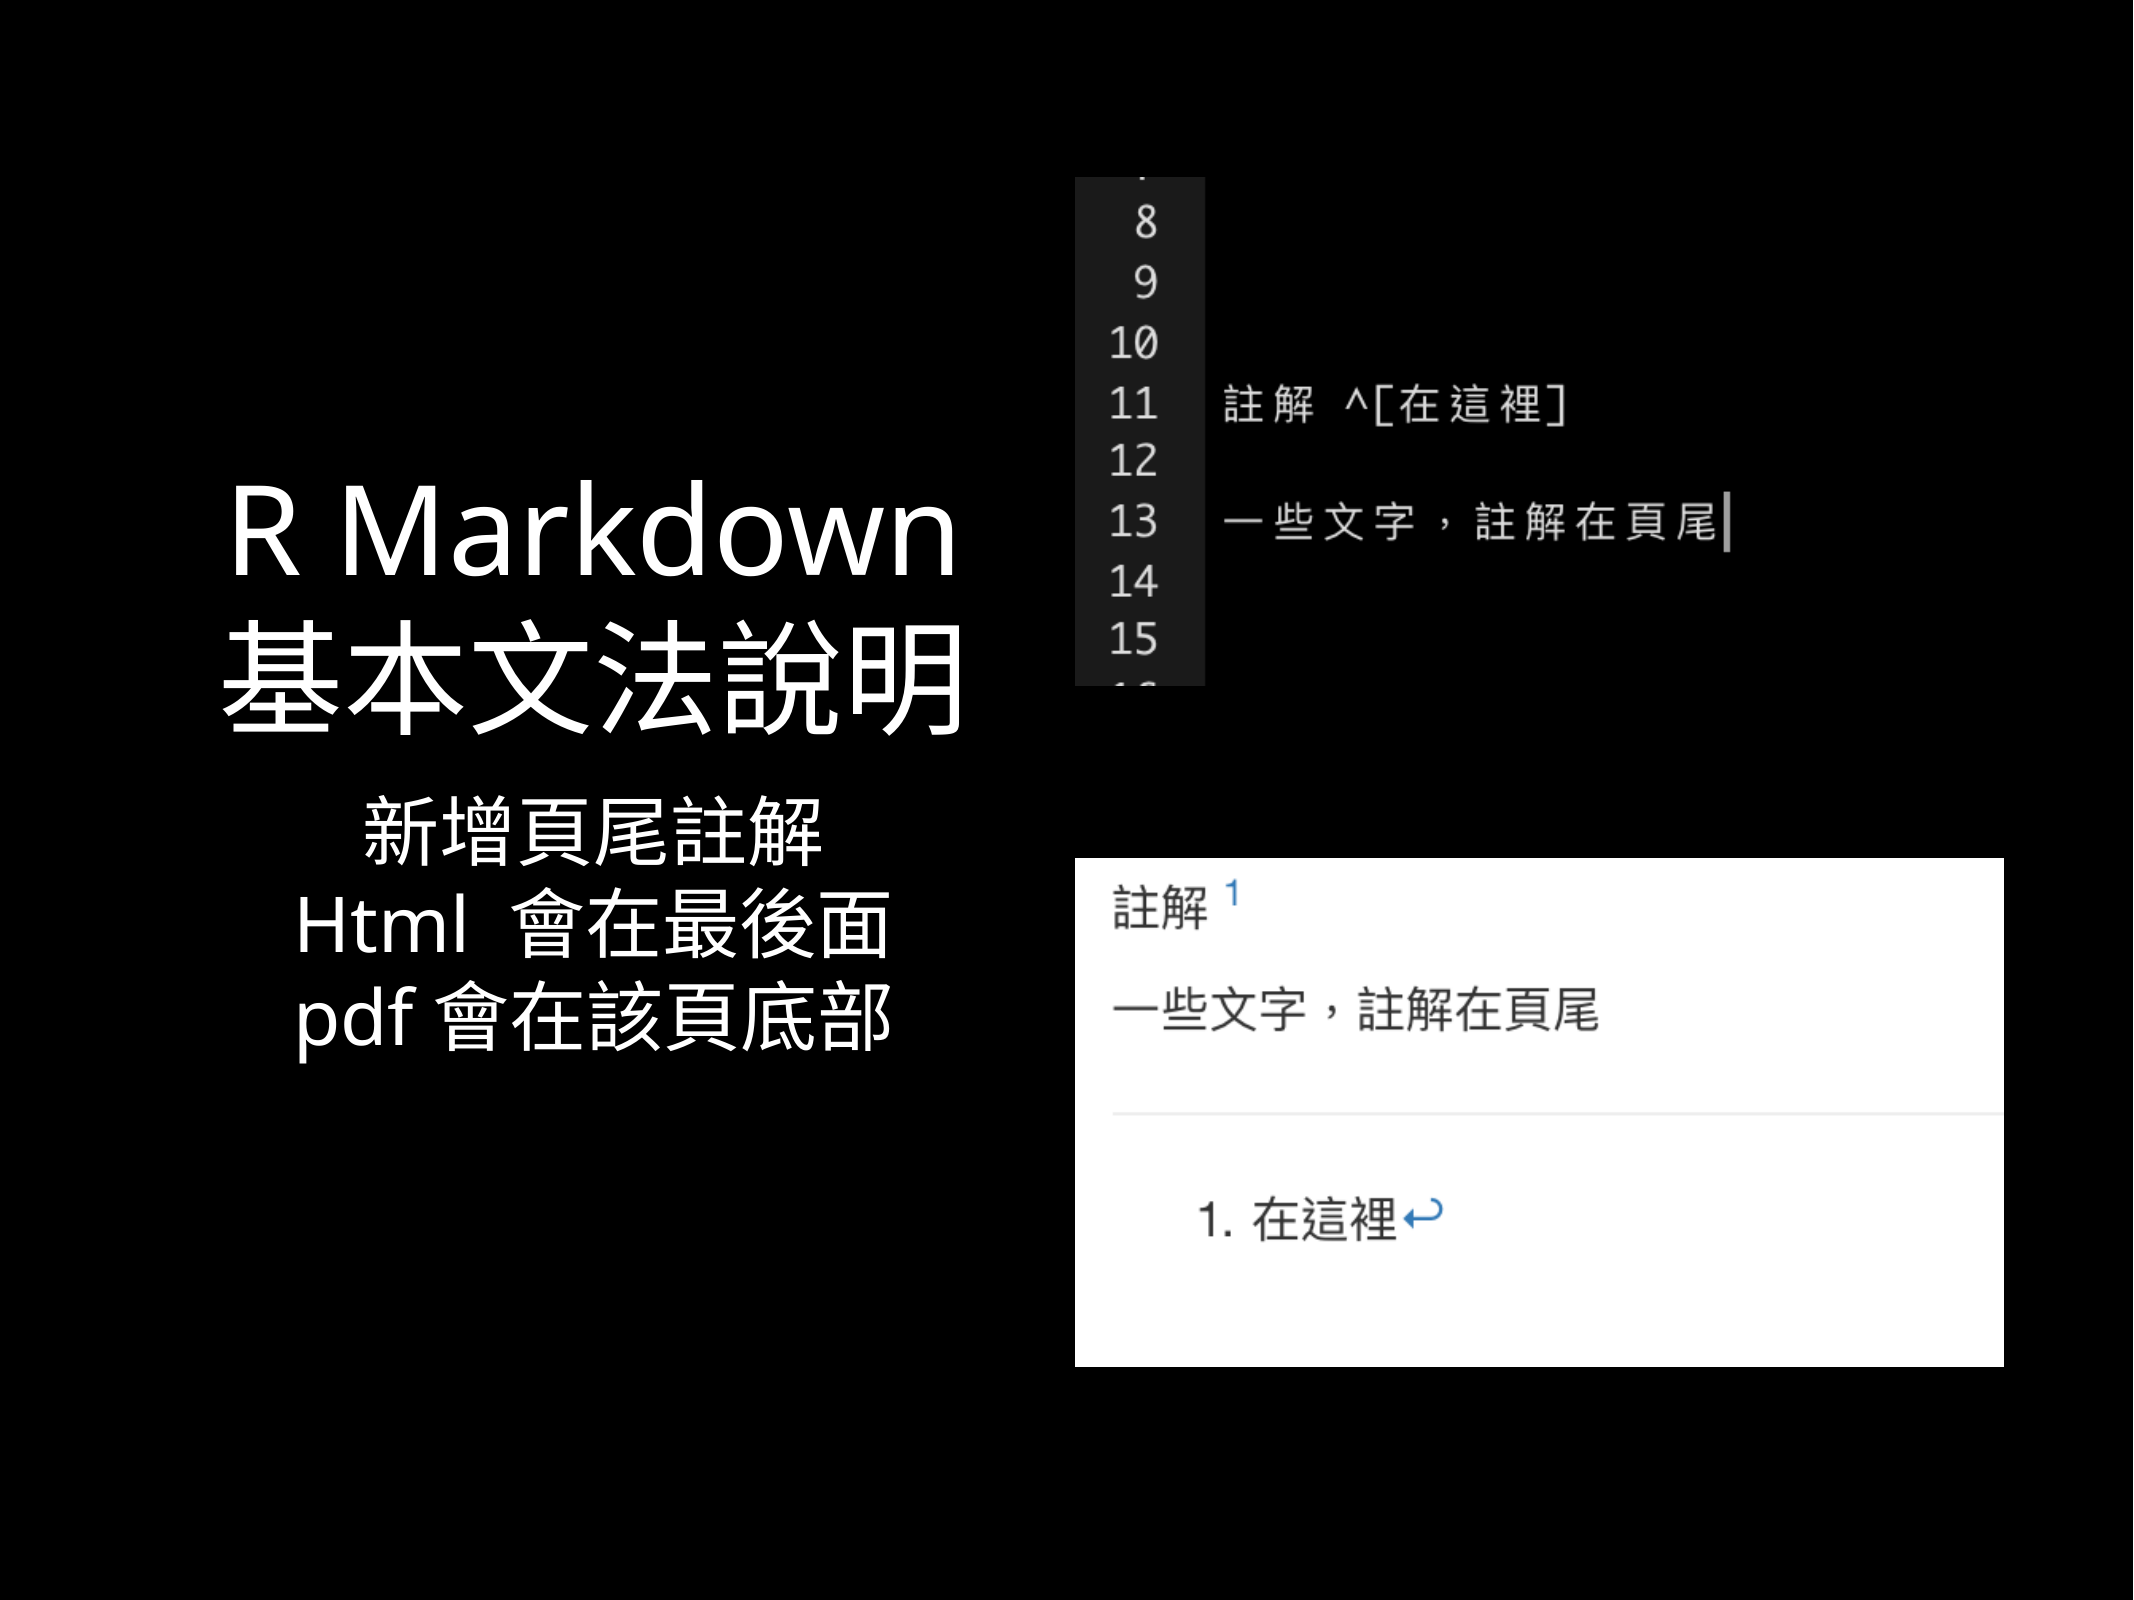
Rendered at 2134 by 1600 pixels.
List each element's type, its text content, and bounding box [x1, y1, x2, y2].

list 新增頁尾註解 Html 會在最後面 pdf會在該頁底部 [155, 774, 1032, 1451]
picture [1075, 176, 2004, 686]
picture [1075, 858, 2004, 1367]
title R Markdown 基本文法說明 [155, 103, 1032, 759]
